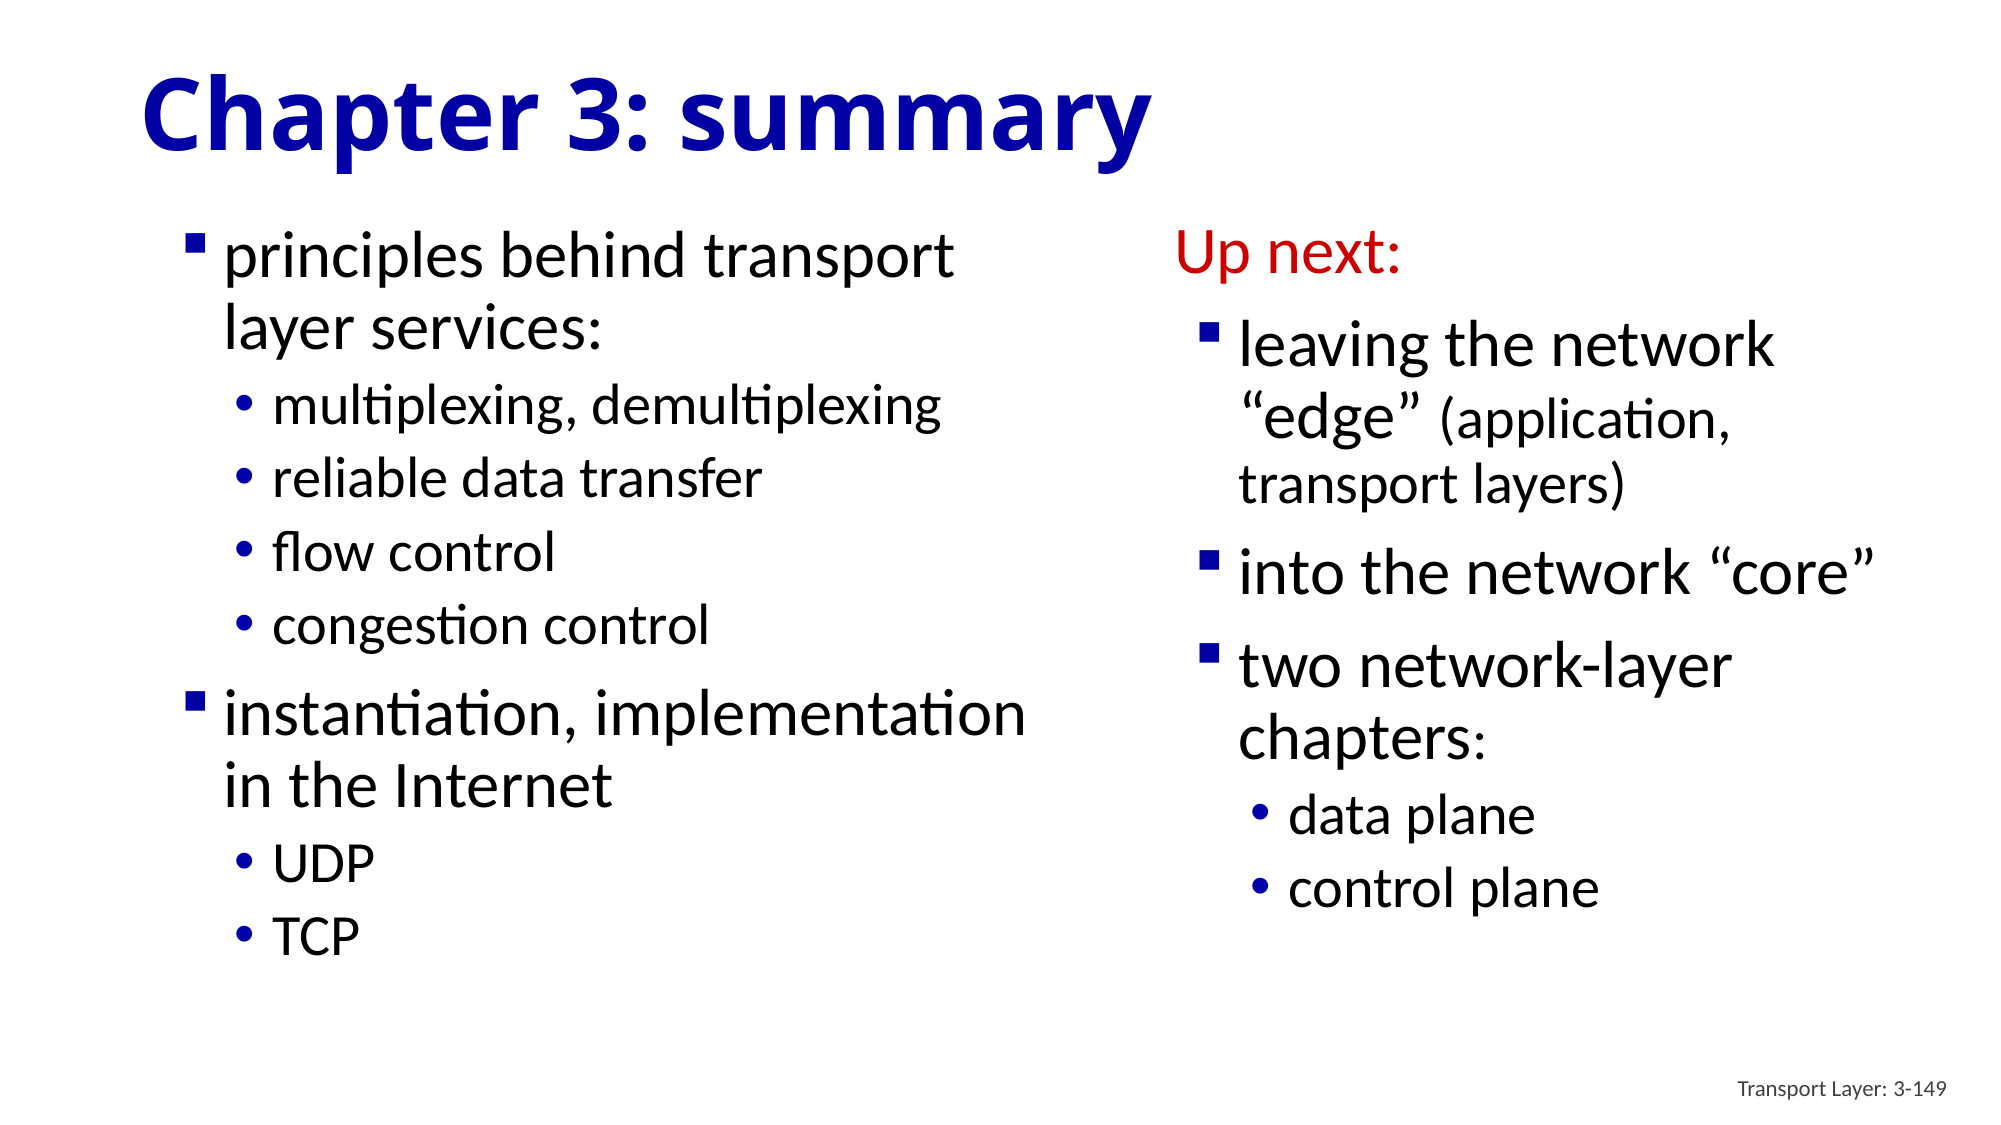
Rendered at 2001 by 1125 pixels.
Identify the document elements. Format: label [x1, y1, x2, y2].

title [124, 44, 1994, 192]
text_box [1159, 208, 1936, 1003]
text_box [143, 212, 1067, 1070]
slide_number [1512, 1056, 1963, 1117]
